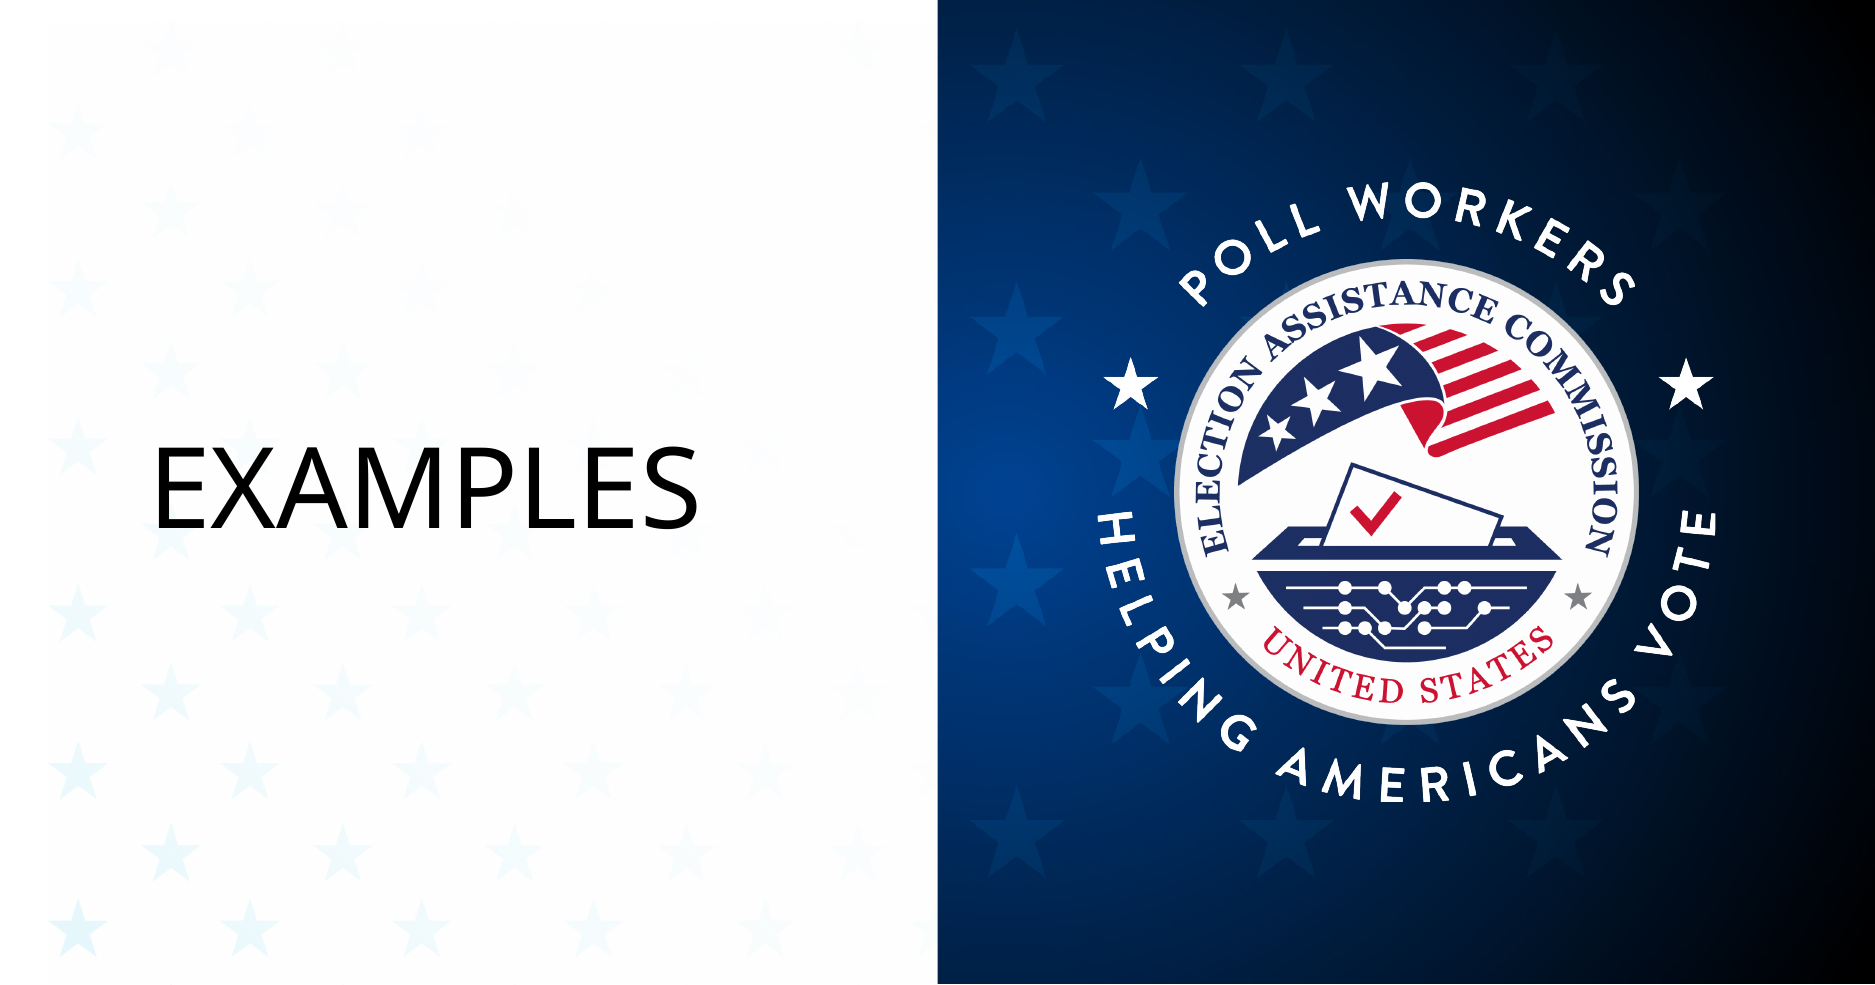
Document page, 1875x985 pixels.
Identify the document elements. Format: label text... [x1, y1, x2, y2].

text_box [1097, 182, 1716, 803]
picture [936, 0, 1875, 985]
title EXAMPLES [133, 275, 873, 709]
